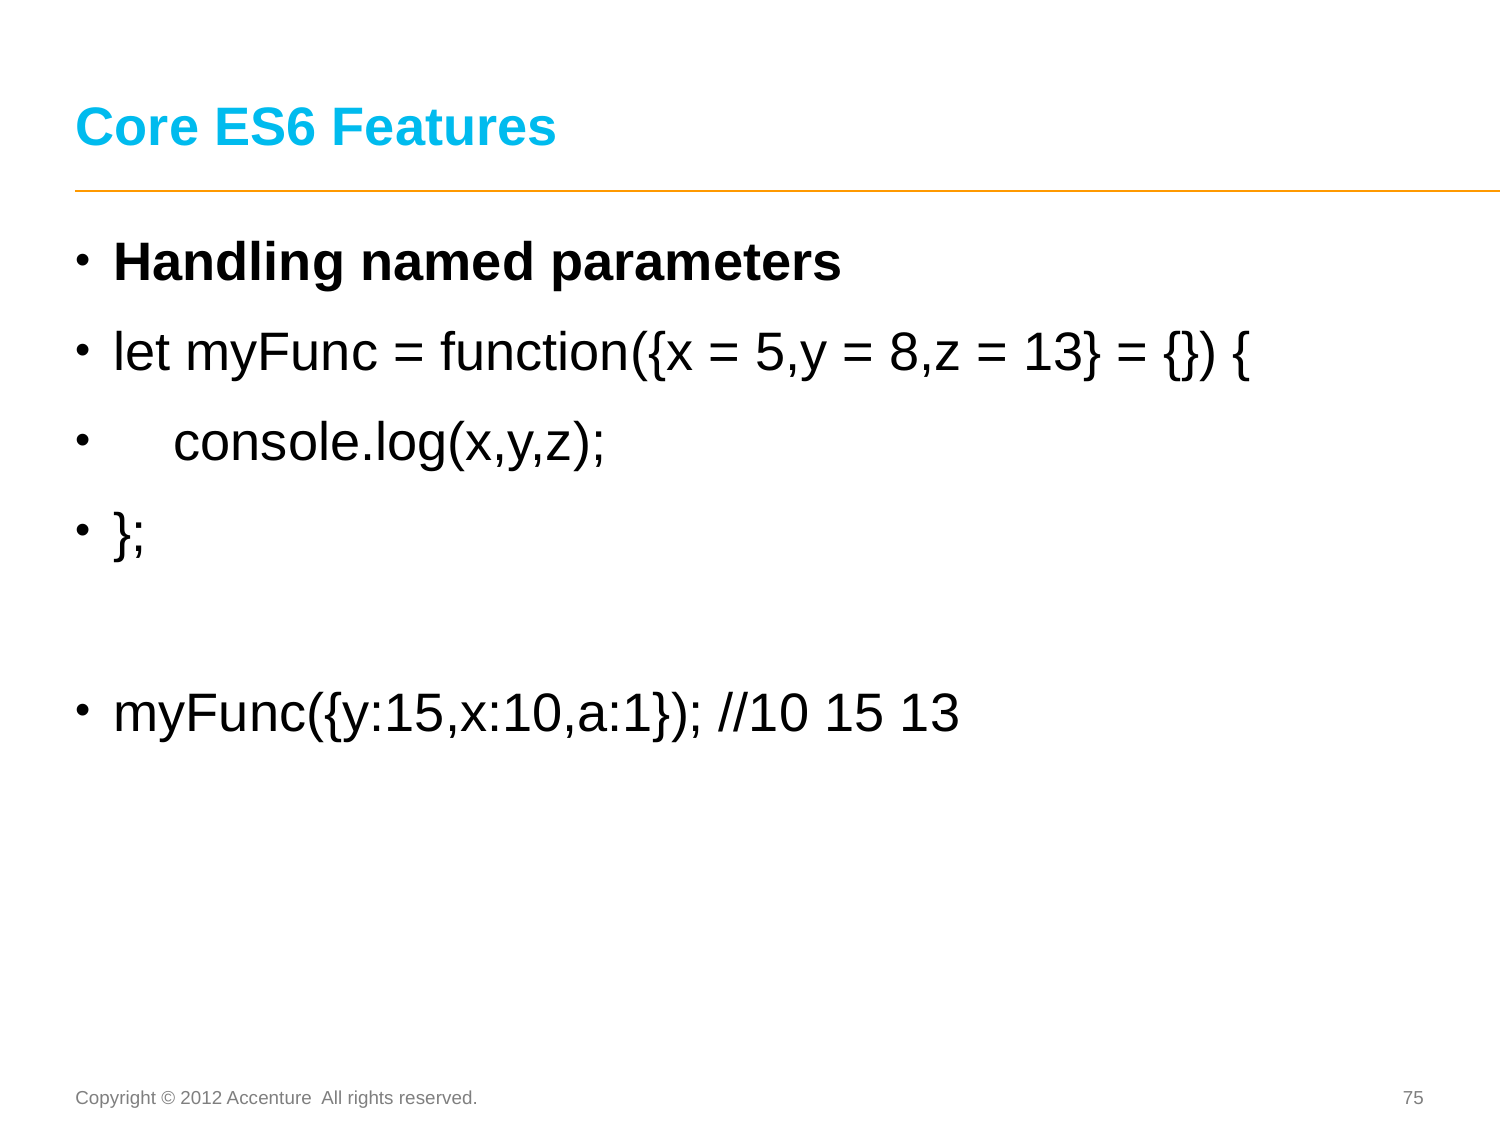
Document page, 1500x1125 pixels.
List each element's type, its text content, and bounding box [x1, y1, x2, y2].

list Handling named parameters let myFunc = function({x = 5,y = 8,z = 13} = {}) { console.log(x,y,z); }; myFunc({y:15,x:10,a:1}); //10 15 13 [75, 226, 1425, 1018]
title Core ES6 Features [75, 27, 1422, 157]
